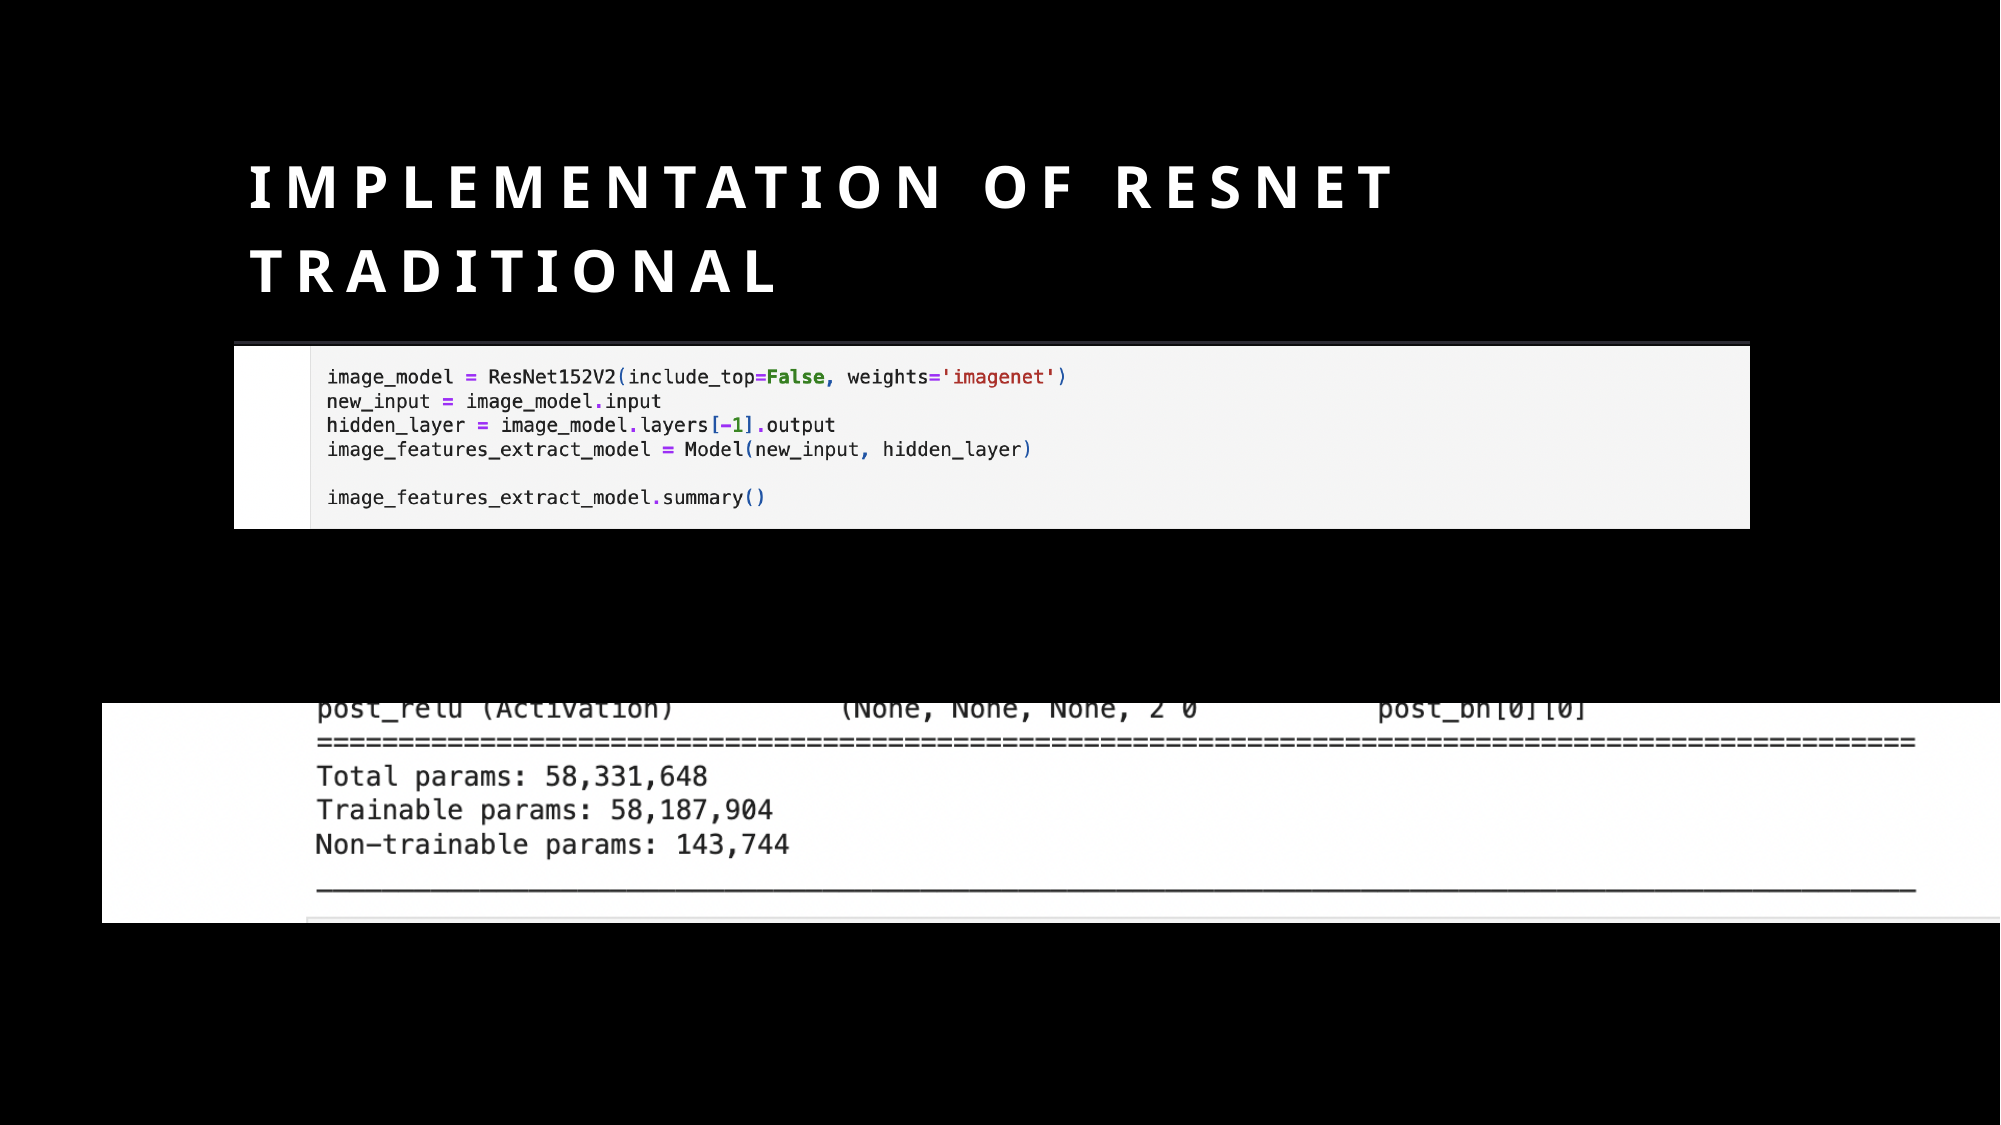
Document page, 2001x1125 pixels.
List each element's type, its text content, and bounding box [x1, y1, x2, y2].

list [234, 341, 1750, 529]
title Implementation of Resnet traditional [234, 171, 1750, 313]
picture [102, 703, 2000, 923]
